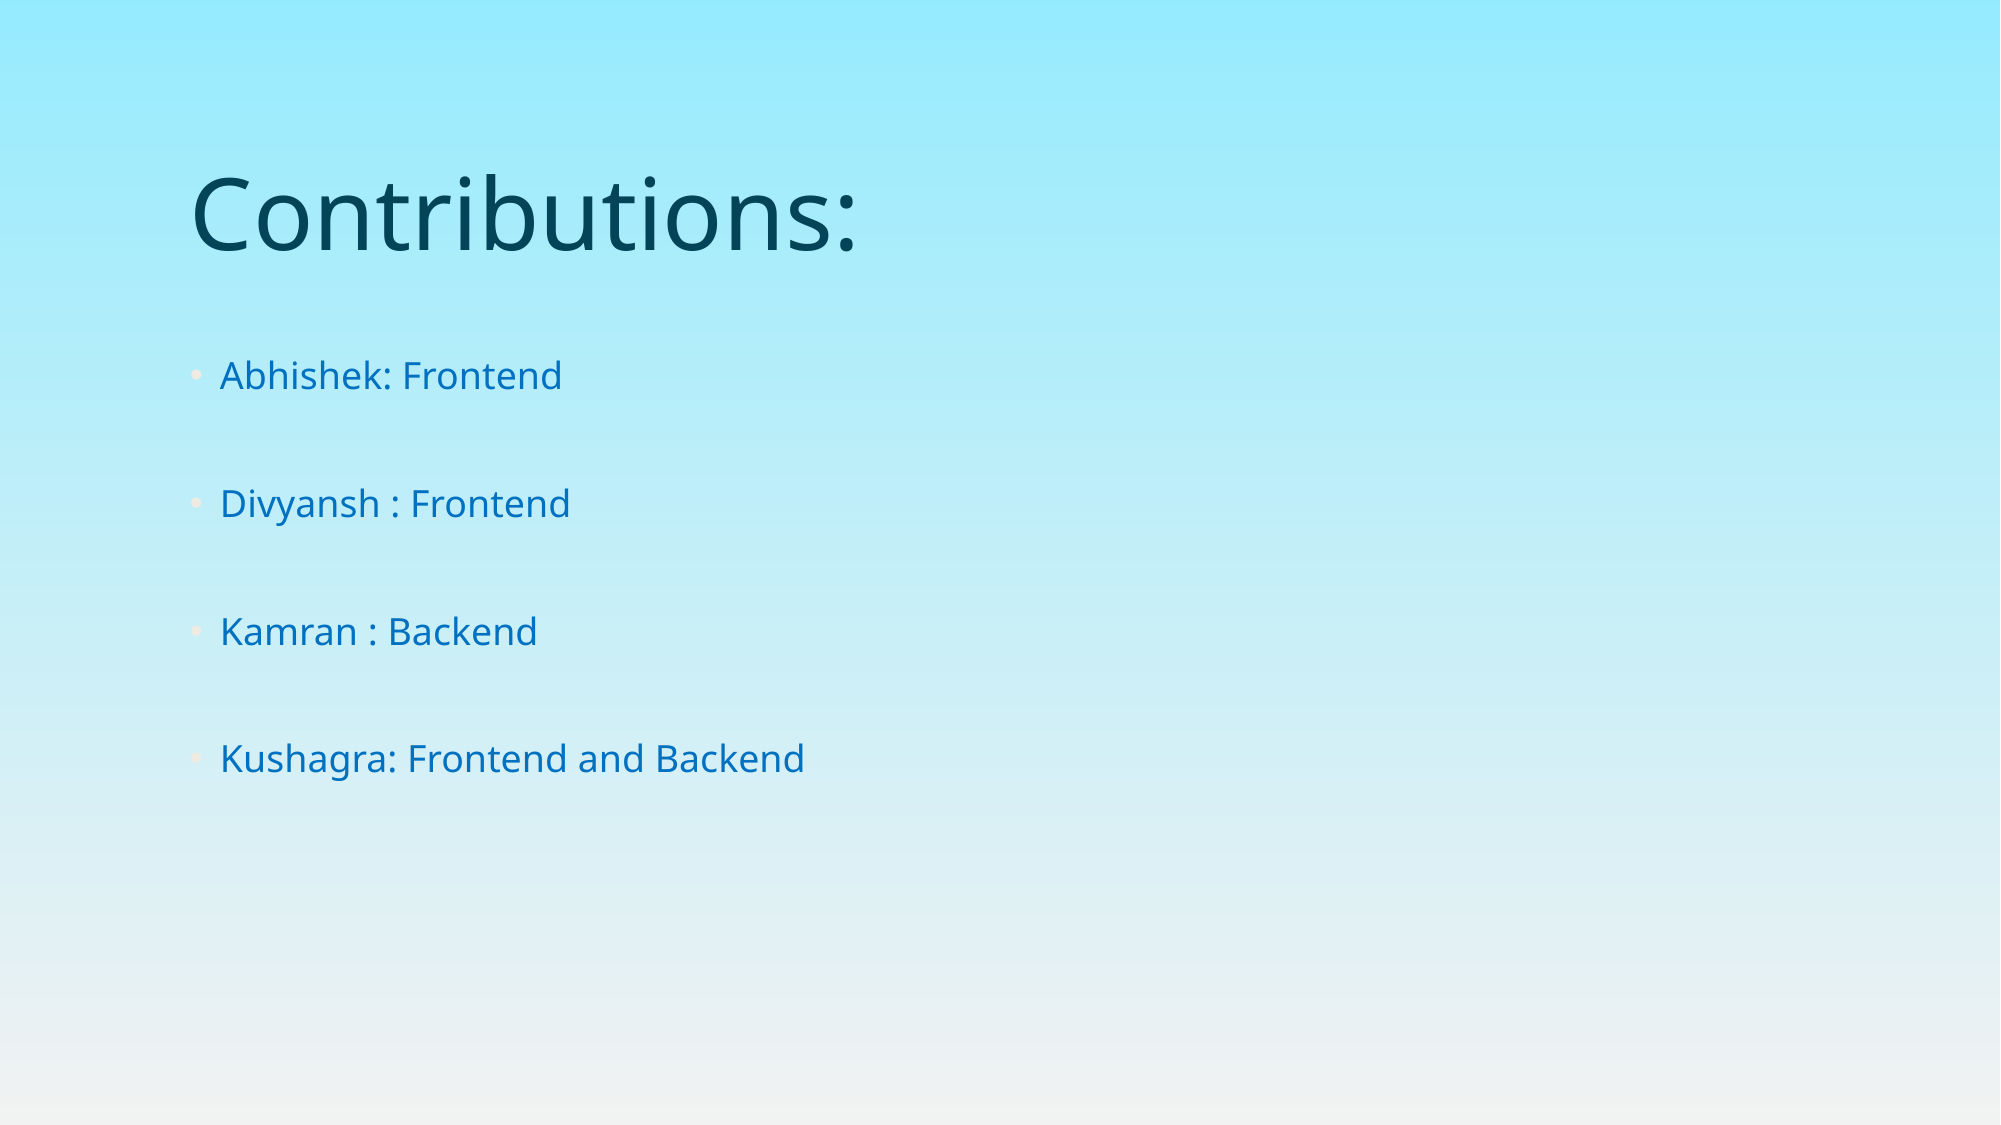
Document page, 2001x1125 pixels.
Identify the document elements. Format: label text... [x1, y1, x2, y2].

title Contributions: [174, 105, 1825, 331]
list Abhishek: Frontend Divyansh : Frontend Kamran : Backend Kushagra: Frontend and Backend [174, 345, 1825, 990]
